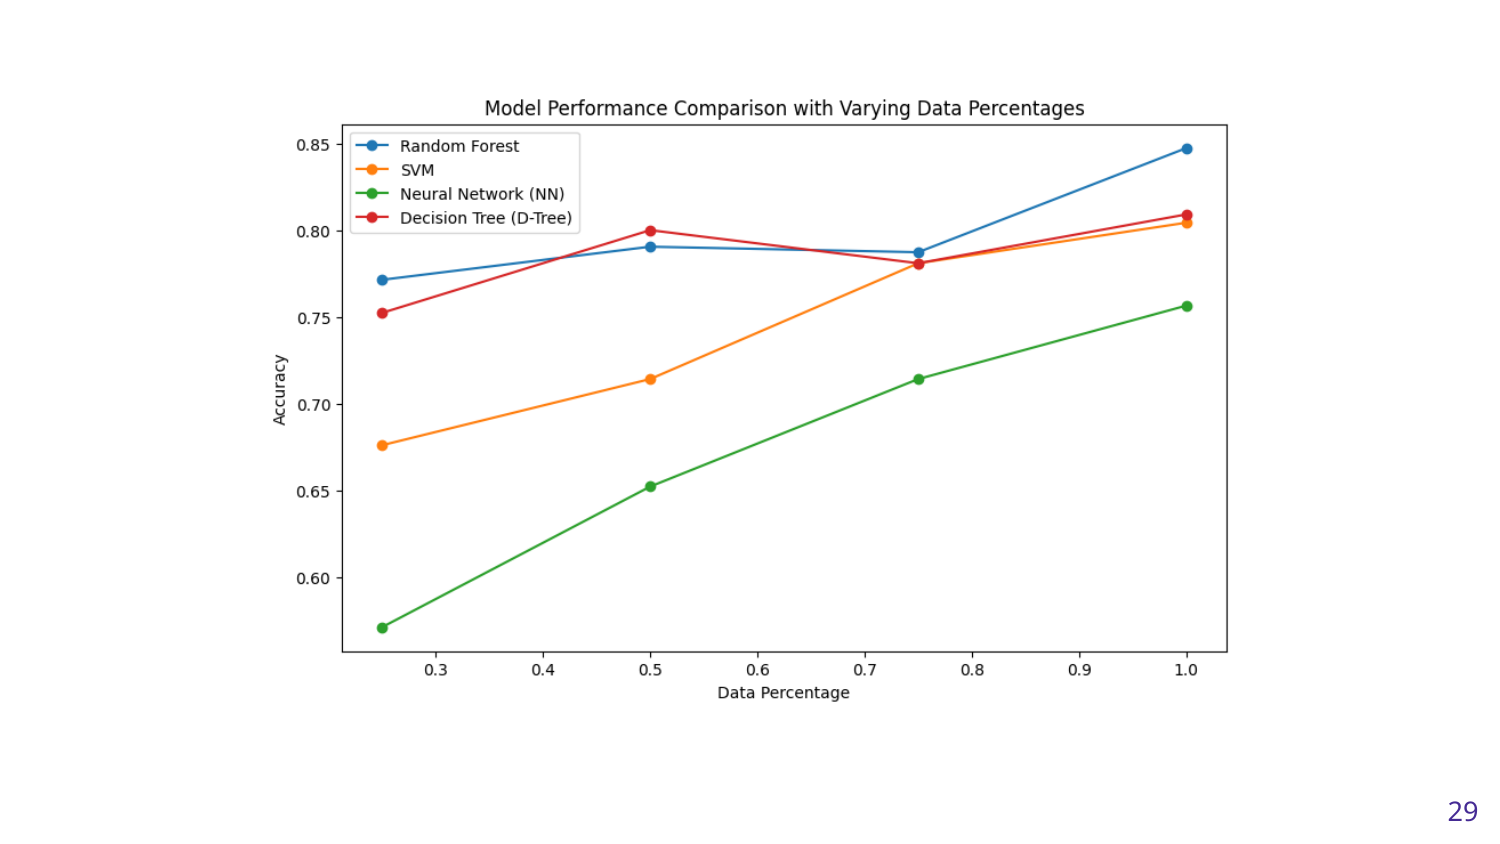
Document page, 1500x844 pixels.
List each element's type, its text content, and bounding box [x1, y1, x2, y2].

picture [262, 88, 1238, 713]
slide_number ‹#› [1403, 779, 1494, 844]
